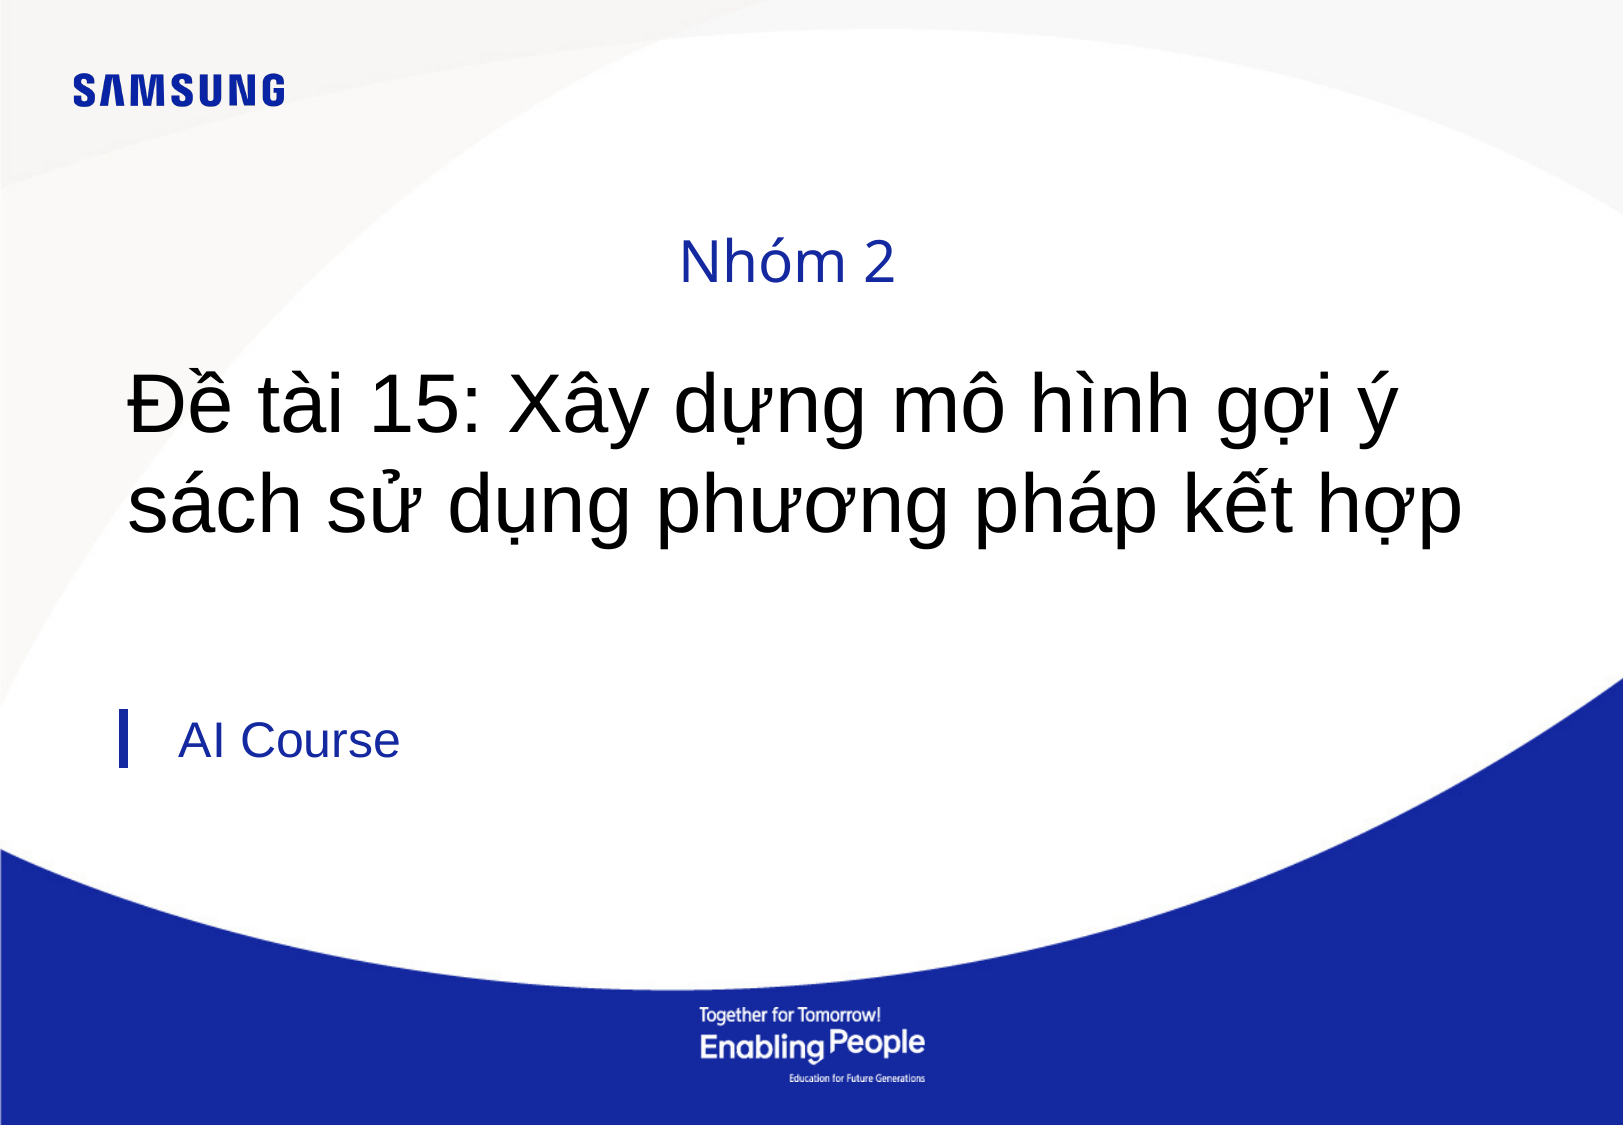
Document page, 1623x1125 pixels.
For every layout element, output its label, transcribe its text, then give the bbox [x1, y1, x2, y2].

text_box AI Course [178, 707, 1136, 768]
text_box [699, 1007, 925, 1082]
text_box [0, 0, 1623, 1125]
text_box Đề tài 15: Xây dựng mô hình gợi ý sách sử dụng phương pháp kết hợp [127, 349, 1585, 650]
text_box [118, 708, 128, 768]
text_box [73, 73, 285, 107]
text_box Nhóm 2 [678, 224, 925, 295]
